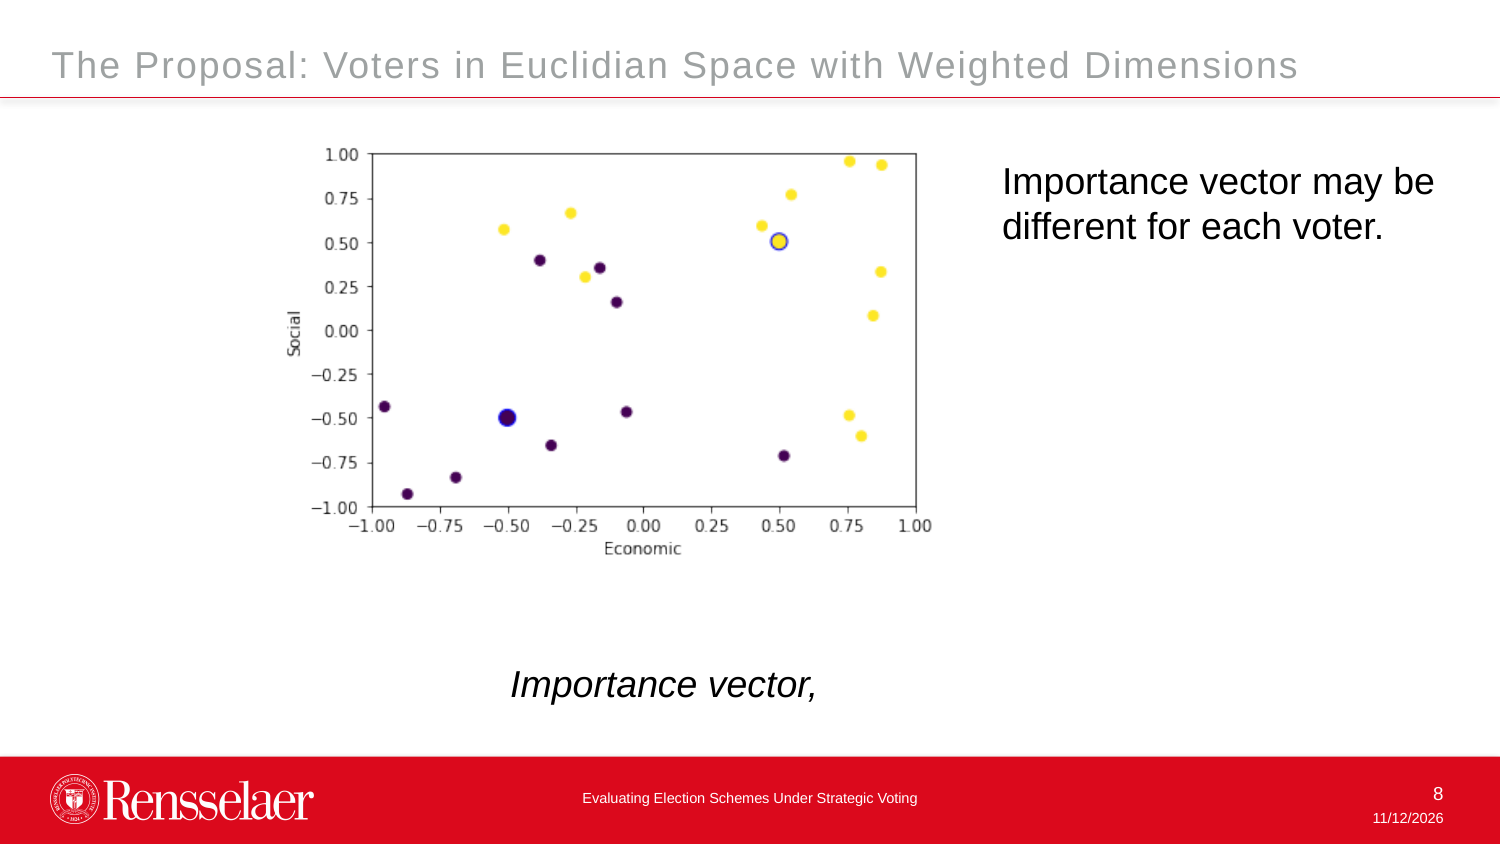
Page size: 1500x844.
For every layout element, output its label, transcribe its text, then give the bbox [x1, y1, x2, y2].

text_box Importance vector may be different for each voter. [987, 149, 1451, 255]
picture [50, 774, 314, 824]
list The Proposal: Voters in Euclidian Space with Weighted Dimensions [36, 33, 1403, 98]
picture [276, 136, 945, 569]
